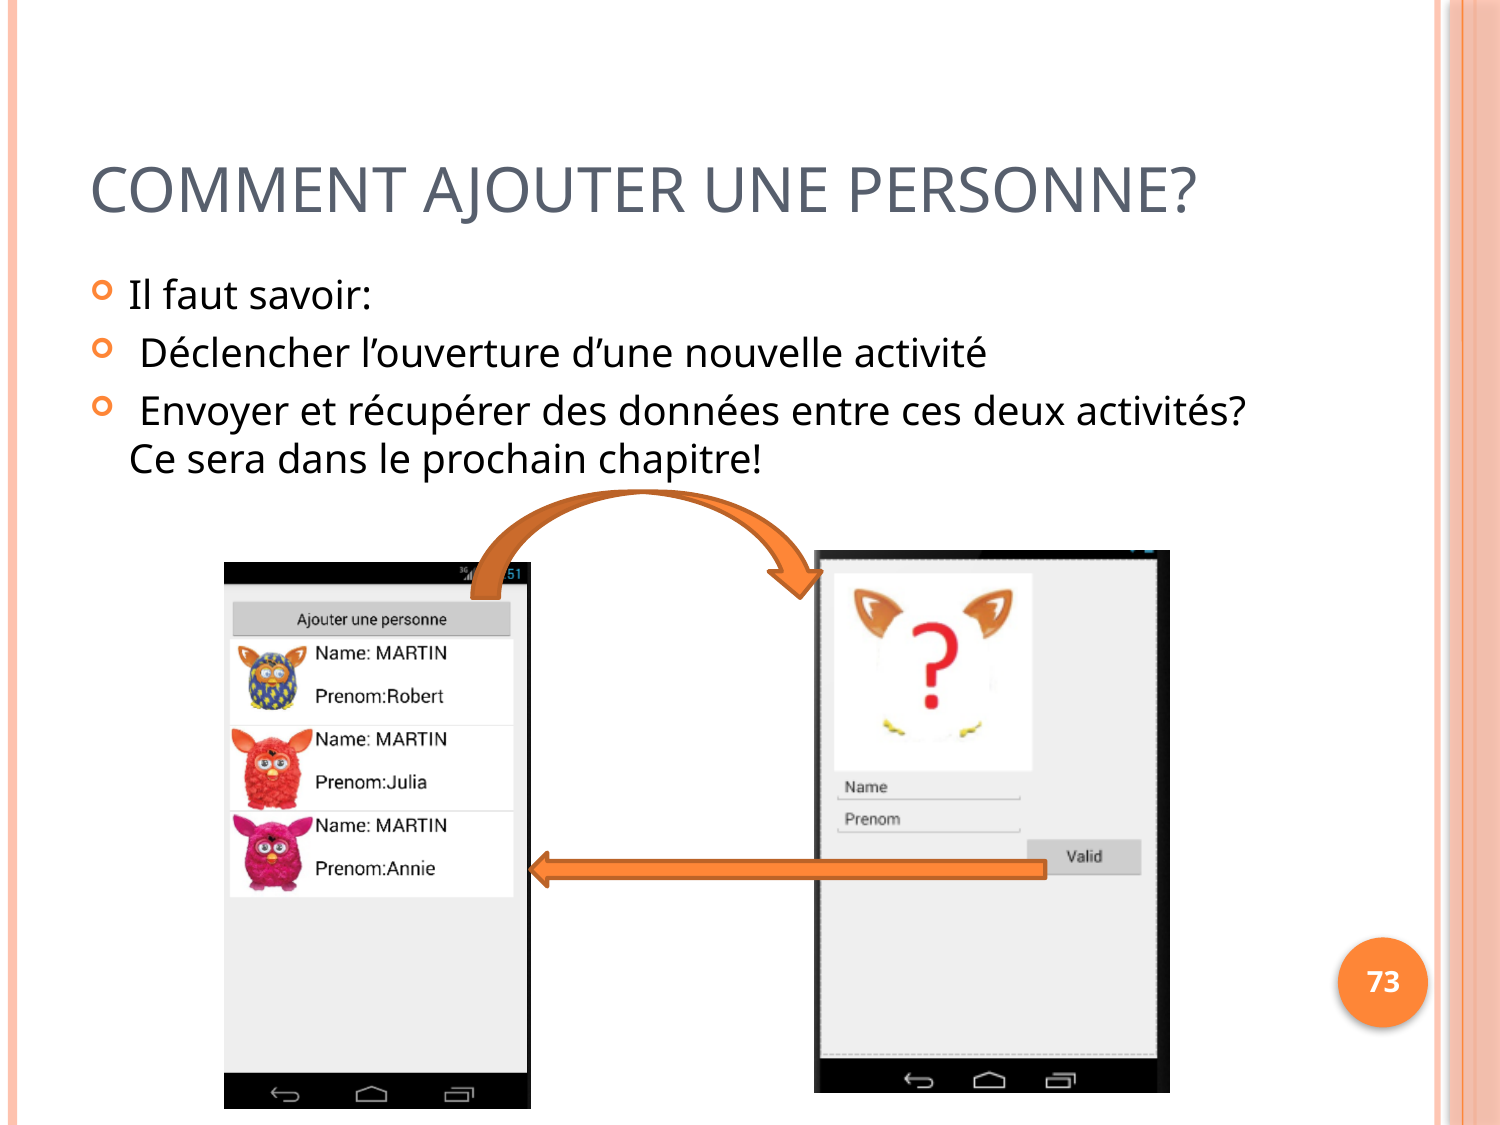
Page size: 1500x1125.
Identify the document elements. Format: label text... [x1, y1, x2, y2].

list Il faut savoir: Déclencher l’ouverture d’une nouvelle activité Envoyer et récupérer des données entre ces deux activités? Ce sera dans le prochain chapitre! [75, 262, 1317, 492]
picture [814, 550, 1171, 1094]
title Comment ajouter une personne? [75, 45, 1300, 233]
picture [223, 561, 531, 1110]
text_box [480, 489, 808, 600]
slide_number 73 [1333, 940, 1434, 1027]
text_box [538, 850, 808, 889]
